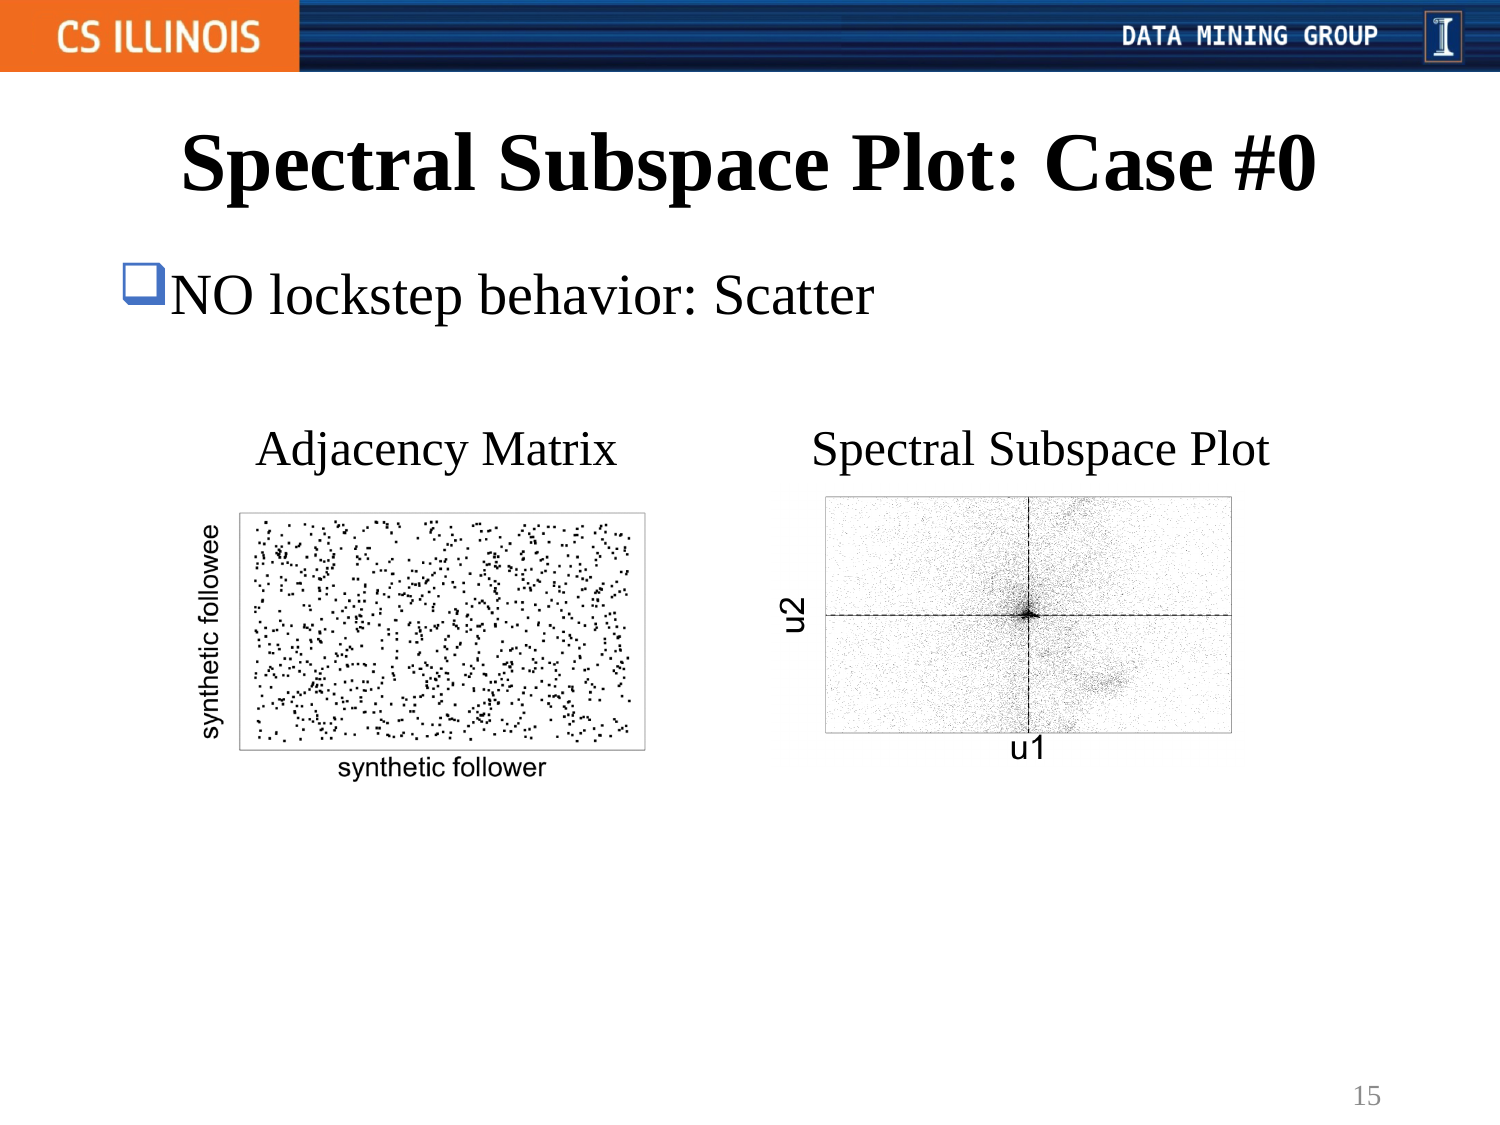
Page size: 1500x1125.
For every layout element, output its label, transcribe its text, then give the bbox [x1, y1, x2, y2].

picture [185, 499, 658, 784]
picture [0, 0, 1500, 72]
picture [771, 483, 1245, 767]
title Spectral Subspace Plot: Case #0 [103, 100, 1397, 227]
text_box Adjacency Matrix [240, 407, 633, 483]
list NO lockstep behavior: Scatter [103, 256, 1397, 1058]
slide_number 15 [1059, 1074, 1397, 1113]
text_box Spectral Subspace Plot [699, 407, 1382, 483]
